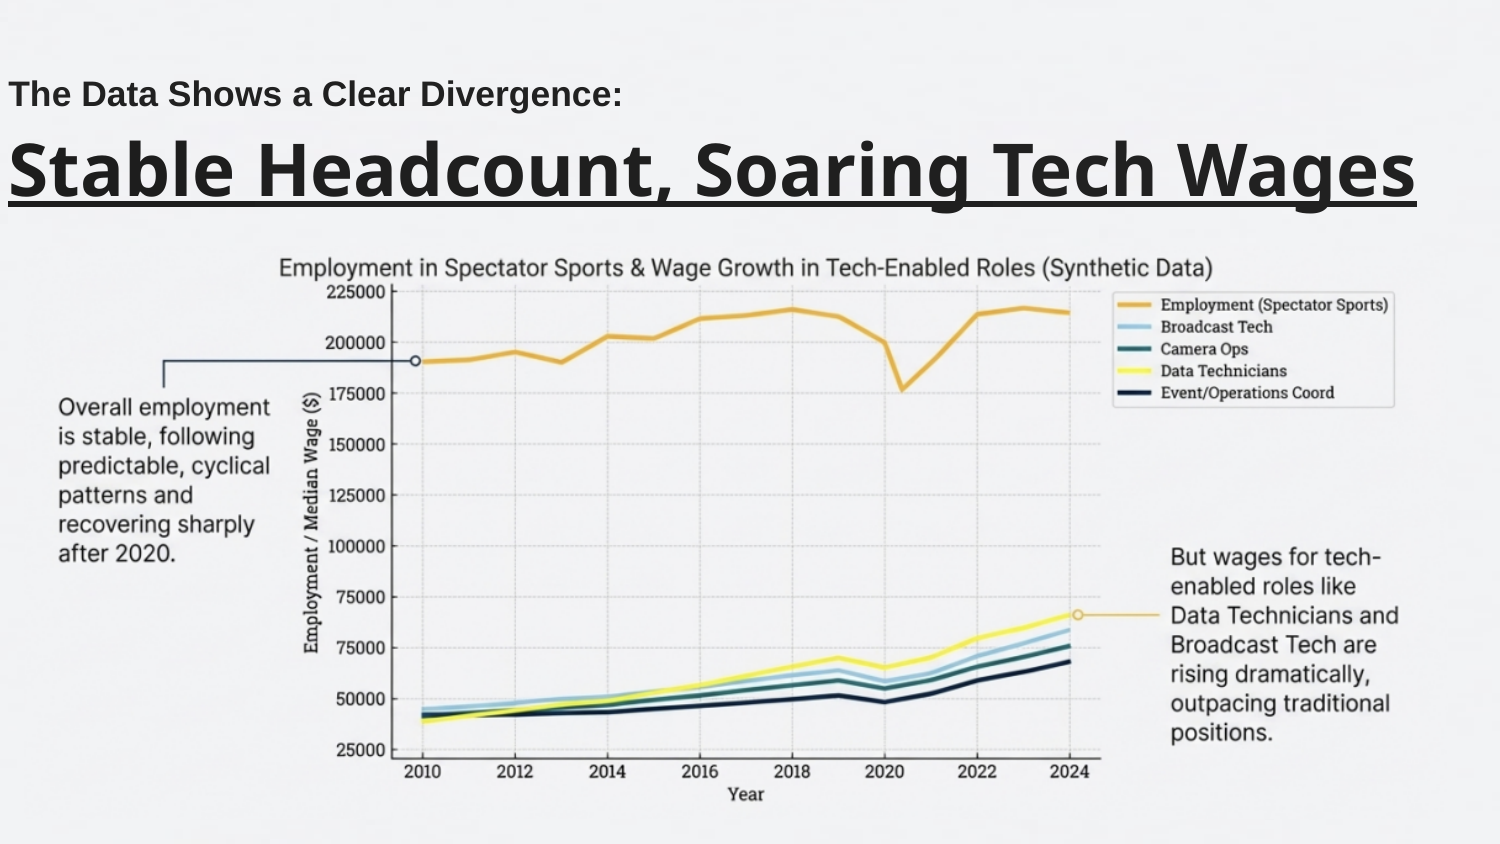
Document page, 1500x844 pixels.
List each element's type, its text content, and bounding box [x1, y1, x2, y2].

title The Data Shows a Clear Divergence: Stable Headcount, Soaring Tech Wages [6, 64, 1494, 211]
picture [0, 0, 1500, 844]
